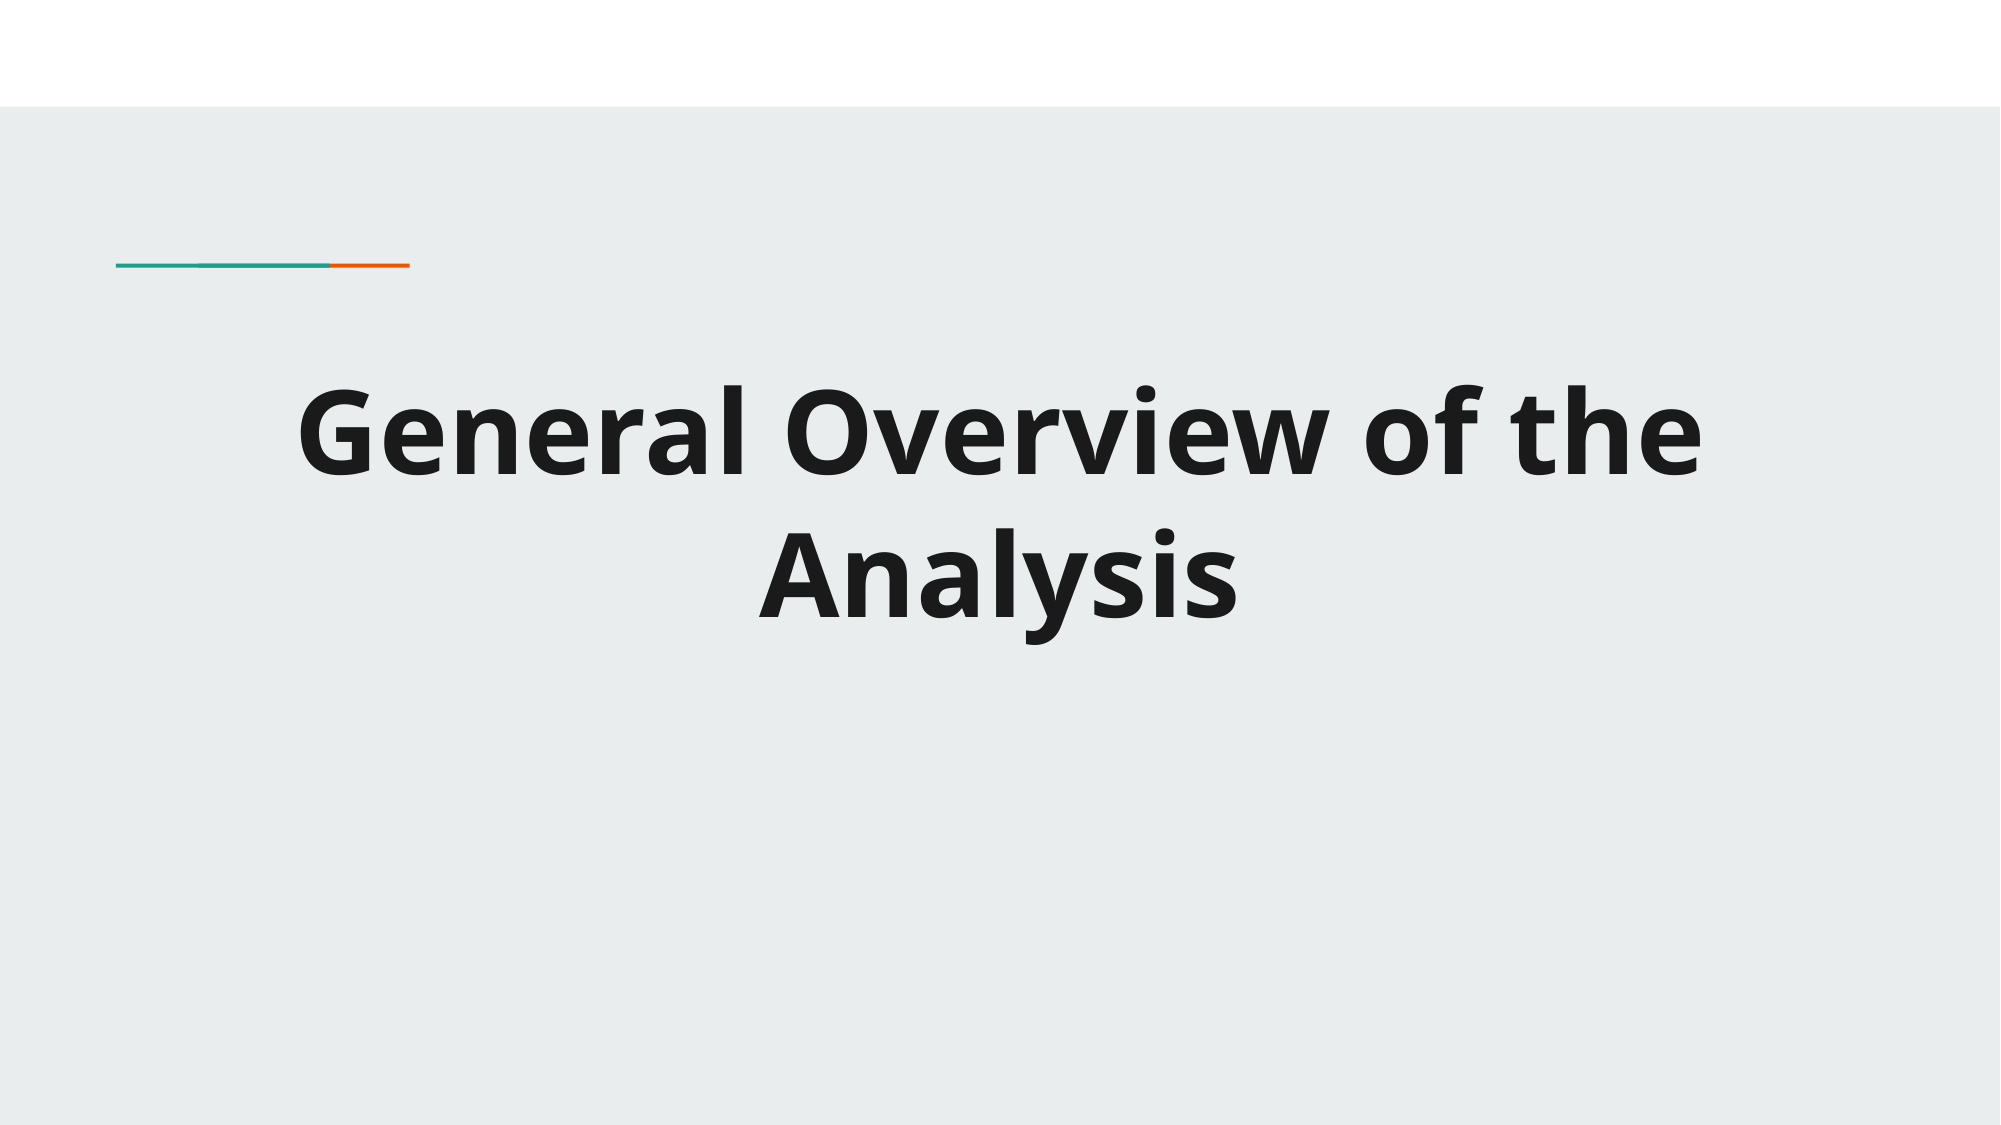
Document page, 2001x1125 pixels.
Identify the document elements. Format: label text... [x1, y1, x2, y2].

title General Overview of the Analysis [159, 289, 1842, 654]
